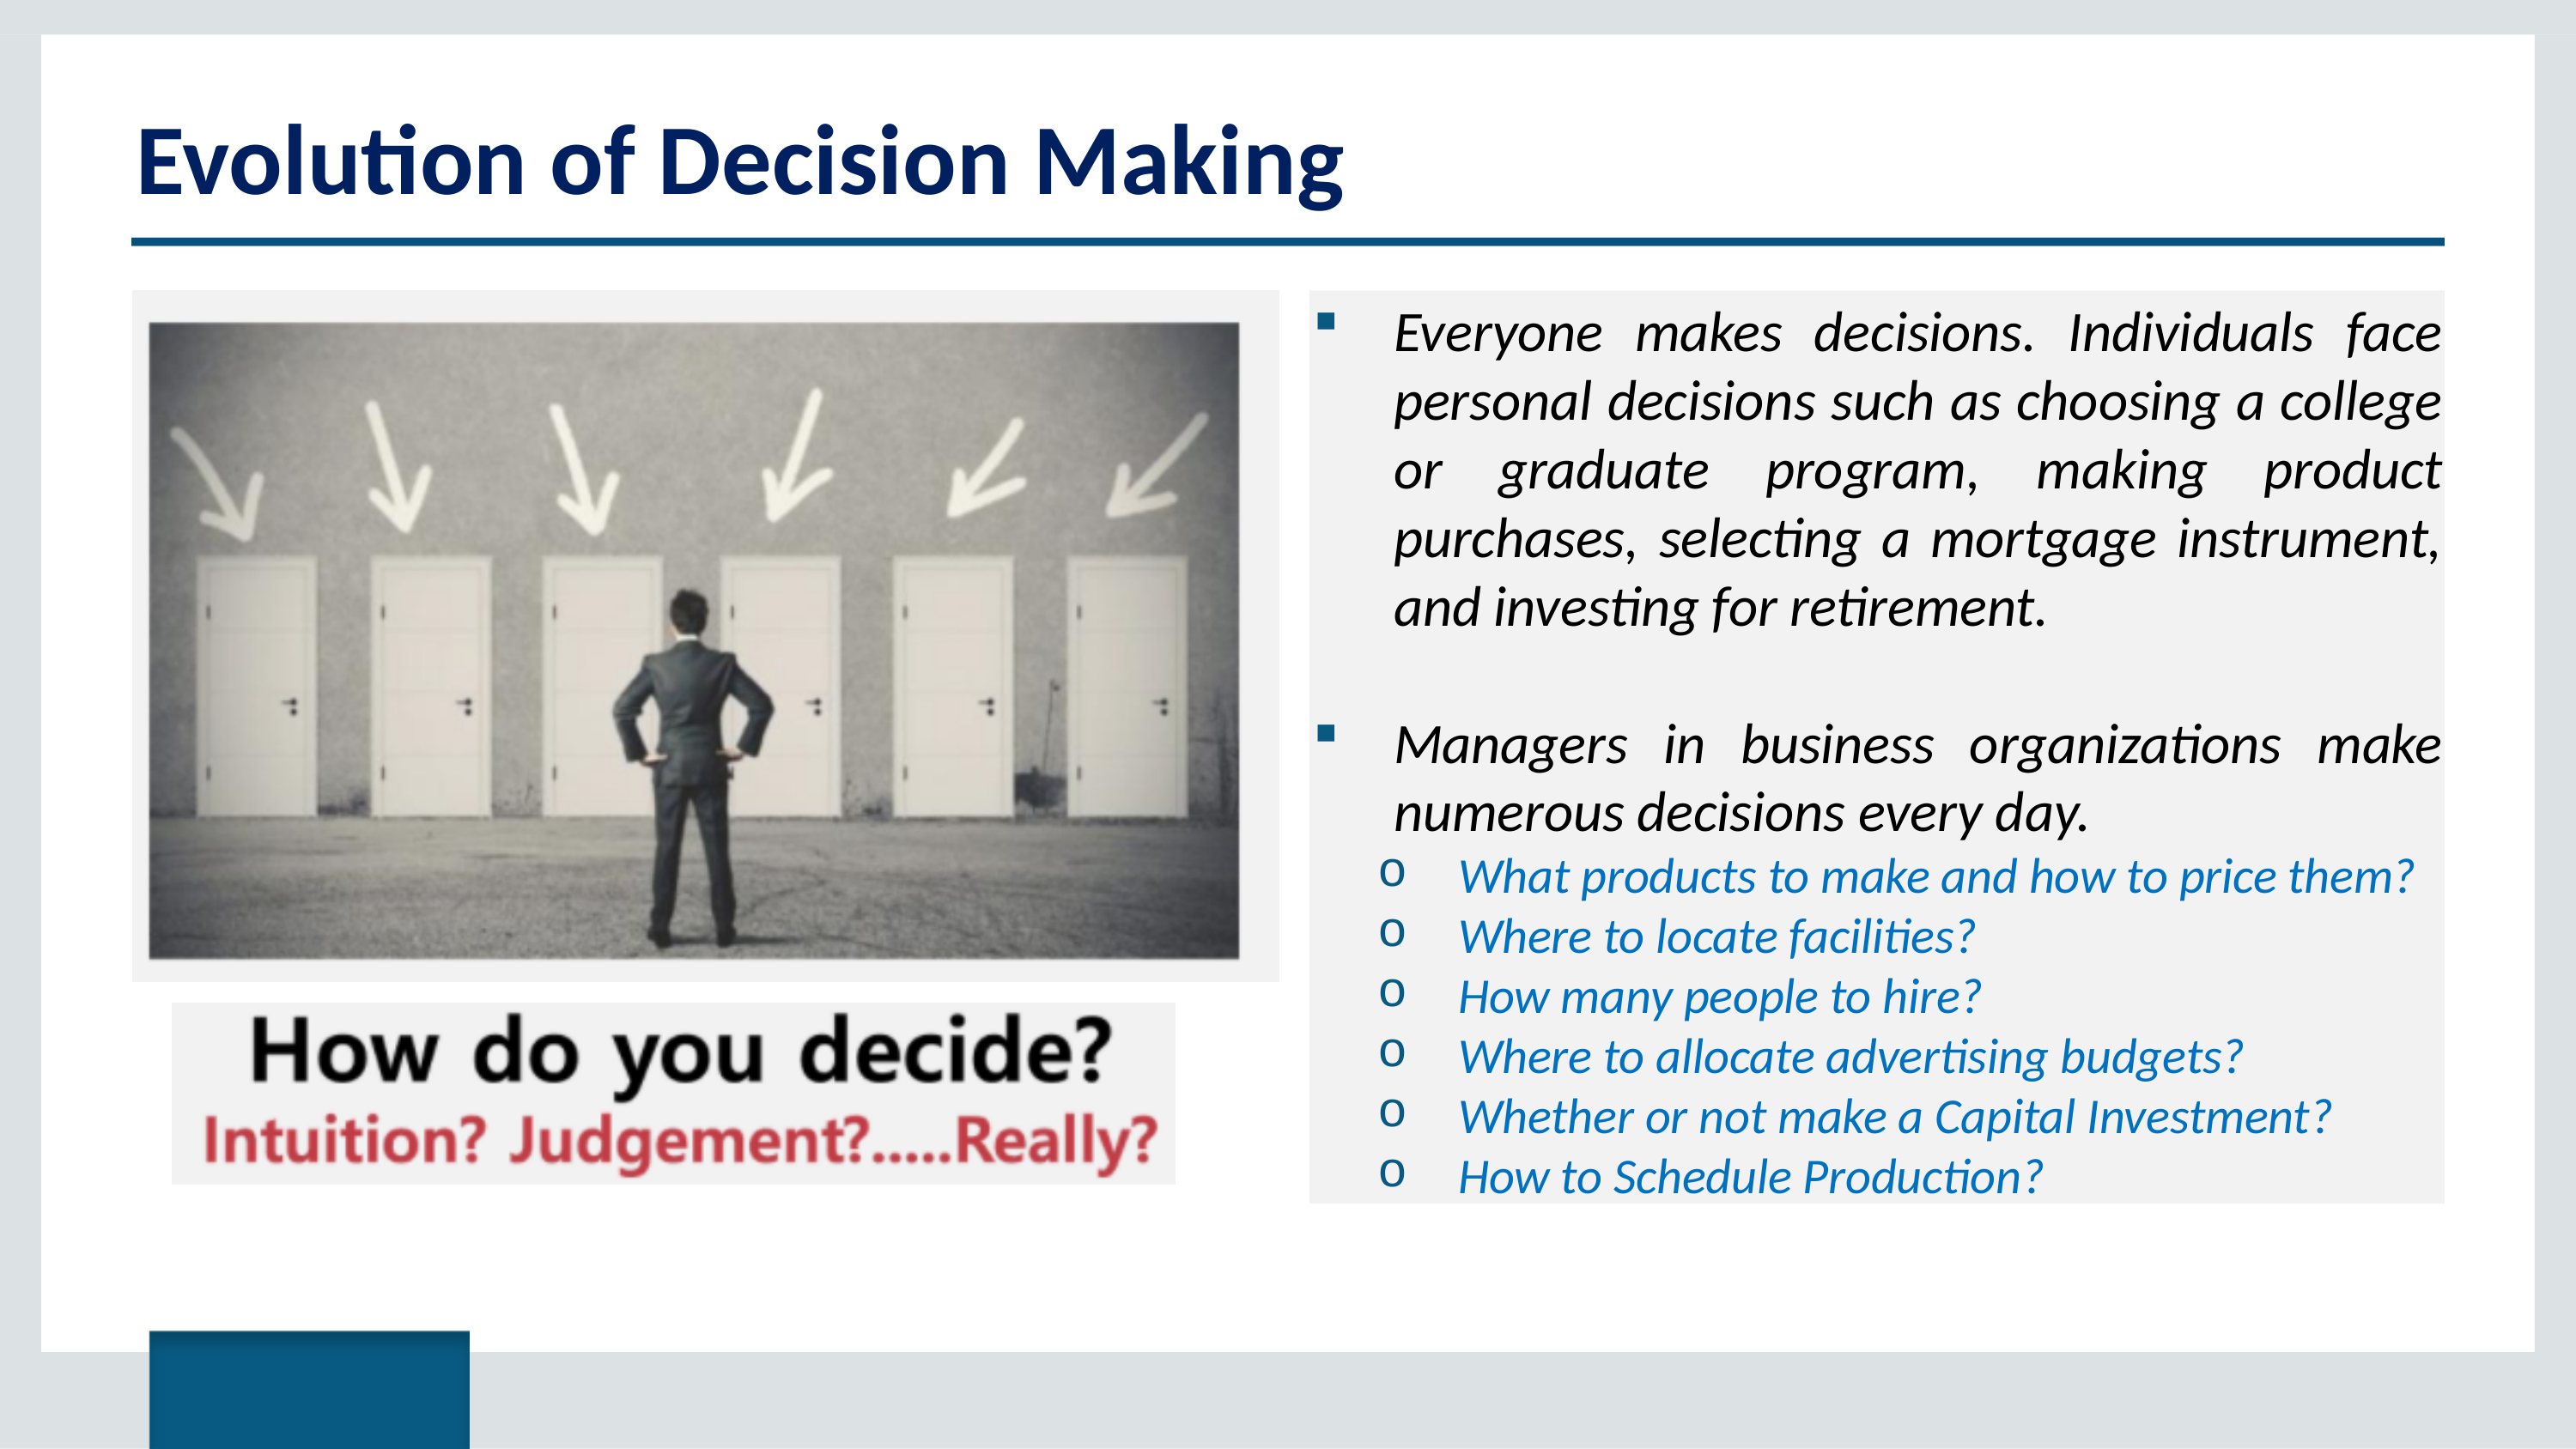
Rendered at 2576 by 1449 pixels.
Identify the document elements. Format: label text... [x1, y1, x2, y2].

text_box [2394, 237, 2445, 246]
picture [132, 290, 1279, 982]
text_box Everyone makes decisions. Individuals face personal decisions such as choosing a college or graduate program, making product purchases, selecting a mortgage instrument, and investing for retirement. Managers in business organizations make numerous decisions every day. What products to make and how to price them? Where to locate facilities? How many people to hire? Where to allocate advertising budgets? Whether or not make a Capital Investment? How to Schedule Production? [1309, 290, 2445, 1204]
title Evolution of Decision Making [132, 91, 2394, 337]
picture [171, 1003, 1176, 1185]
picture [149, 1331, 470, 1449]
